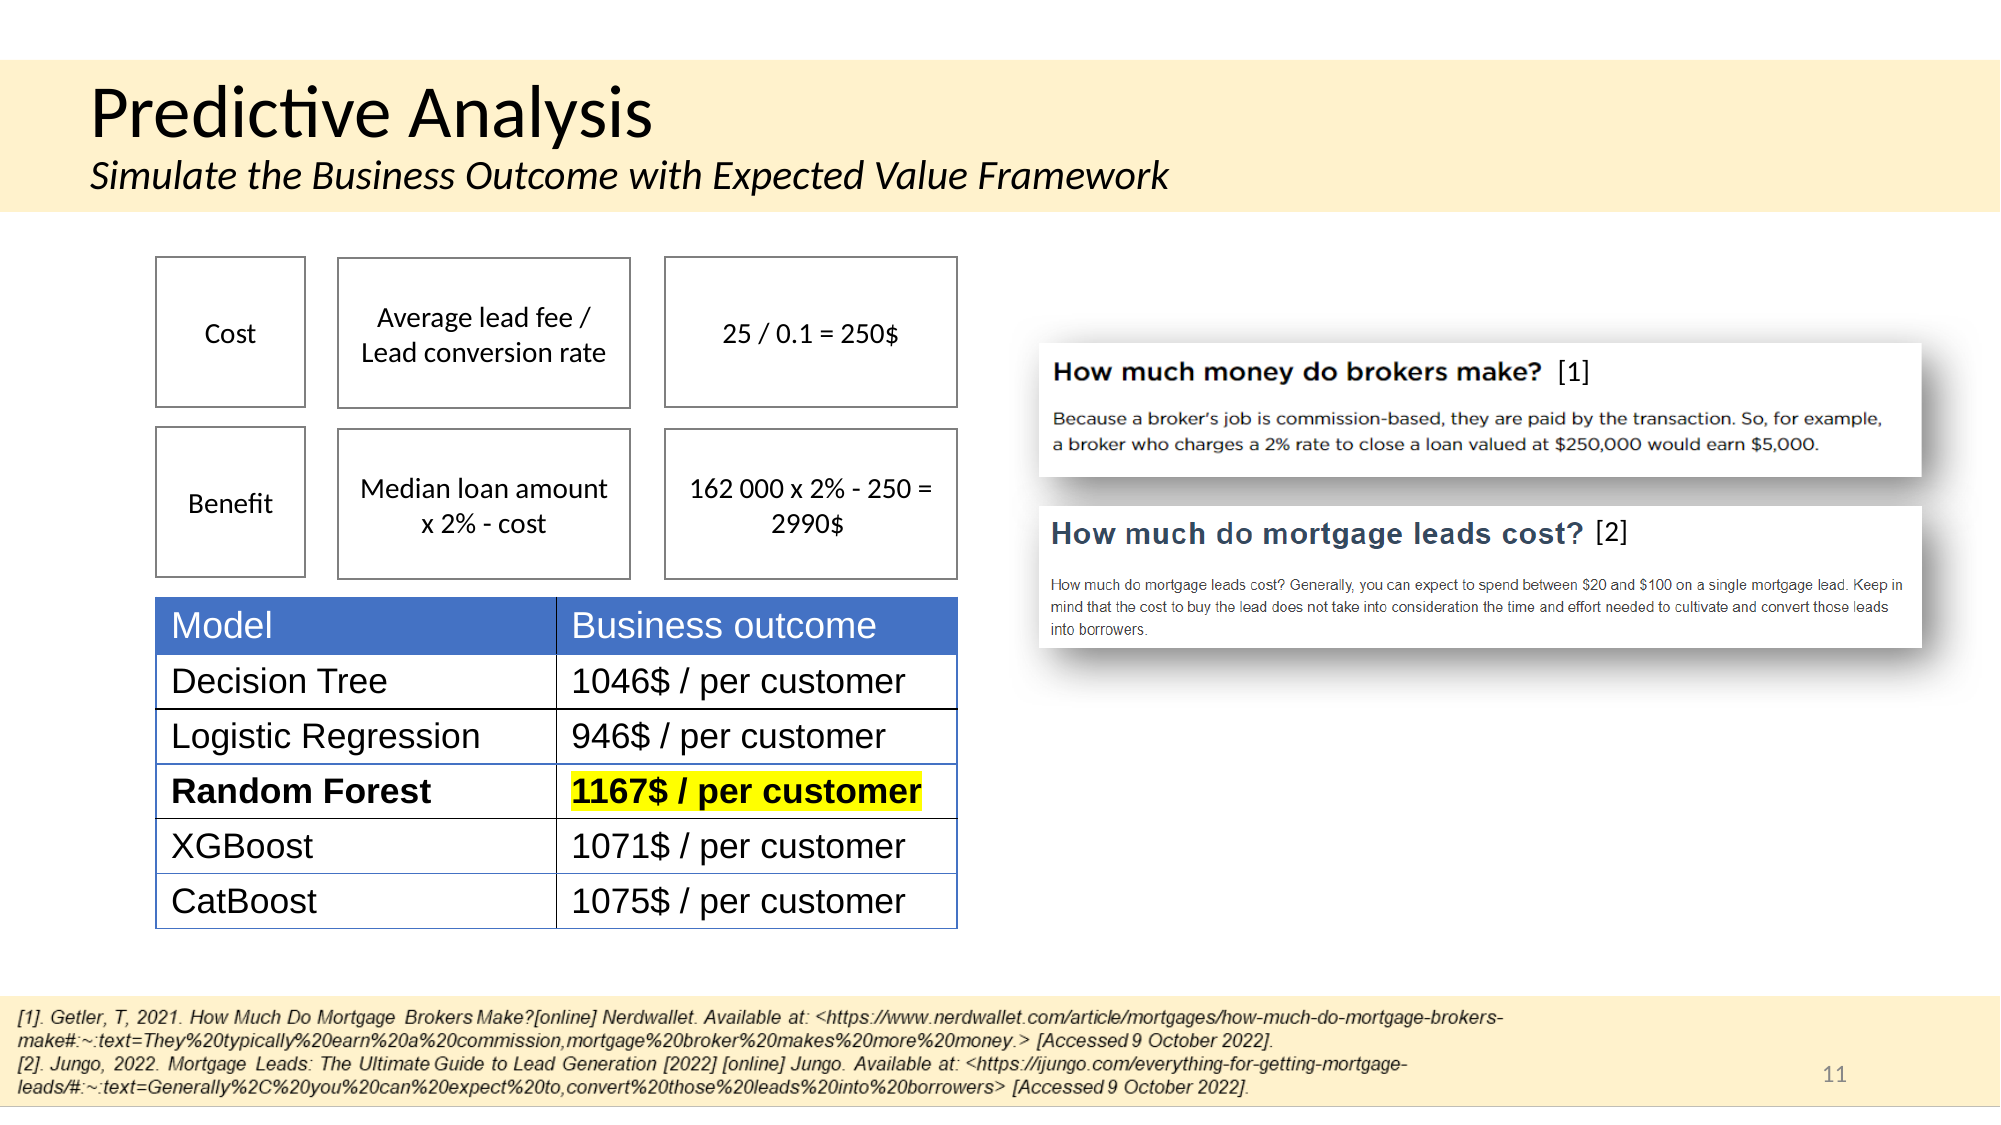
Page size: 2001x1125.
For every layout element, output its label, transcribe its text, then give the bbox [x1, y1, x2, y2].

table_cell Random Forest [157, 765, 556, 818]
table_cell 946$ / per customer [557, 710, 956, 763]
table_cell Logistic Regression [157, 710, 556, 763]
picture [0, 995, 2000, 1110]
title Predictive Analysis Simulate the Business Outcome with Expected Value Framework [0, 59, 2000, 212]
picture [1038, 506, 1922, 648]
table_cell 1075$ / per customer [557, 874, 956, 928]
text_box [2] [1580, 497, 1682, 505]
text_box Median loan amount x 2% - cost [338, 429, 630, 579]
table_cell 1071$ / per customer [557, 819, 956, 873]
table_header Business outcome [557, 598, 956, 654]
table_header Model [157, 598, 556, 654]
text_box Benefit [155, 427, 306, 577]
text_box [1] [1542, 337, 1644, 341]
picture [1038, 342, 1922, 477]
text_box Cost [155, 256, 306, 407]
table_cell XGBoost [157, 819, 556, 873]
text_box Average lead fee / Lead conversion rate [338, 257, 630, 408]
text_box 162 000 x 2% - 250 = 2990$ [665, 429, 957, 579]
table_cell Decision Tree [157, 655, 556, 708]
text_box 25 / 0.1 = 250$ [665, 256, 957, 407]
table_cell 1167$ / per customer [557, 765, 956, 818]
table_cell 1046$ / per customer [557, 655, 956, 708]
table_cell CatBoost [157, 874, 556, 928]
